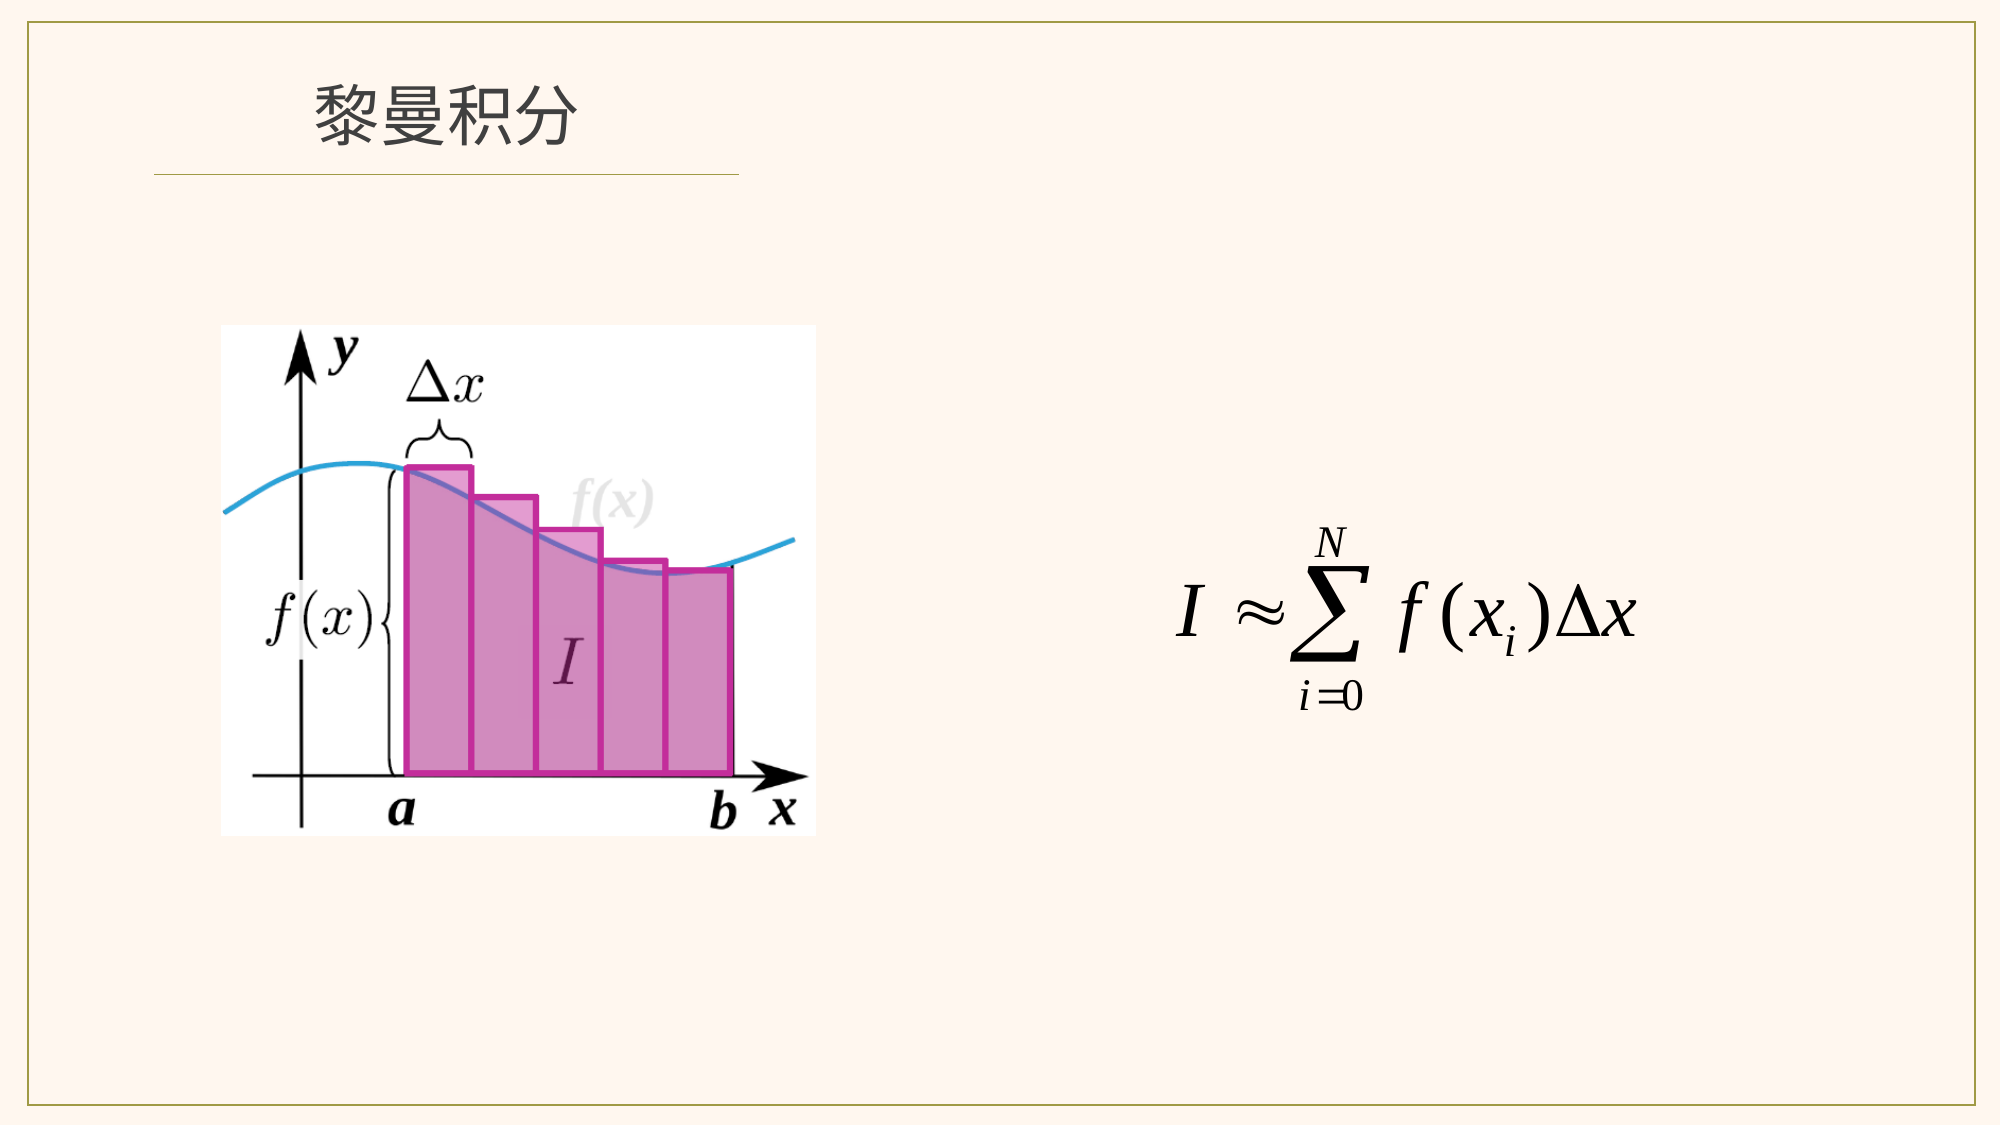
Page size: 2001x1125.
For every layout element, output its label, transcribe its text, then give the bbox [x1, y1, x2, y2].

text_box 黎曼积分 [298, 66, 596, 162]
text_box [27, 21, 1976, 1106]
picture [221, 325, 816, 836]
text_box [1161, 506, 1653, 728]
